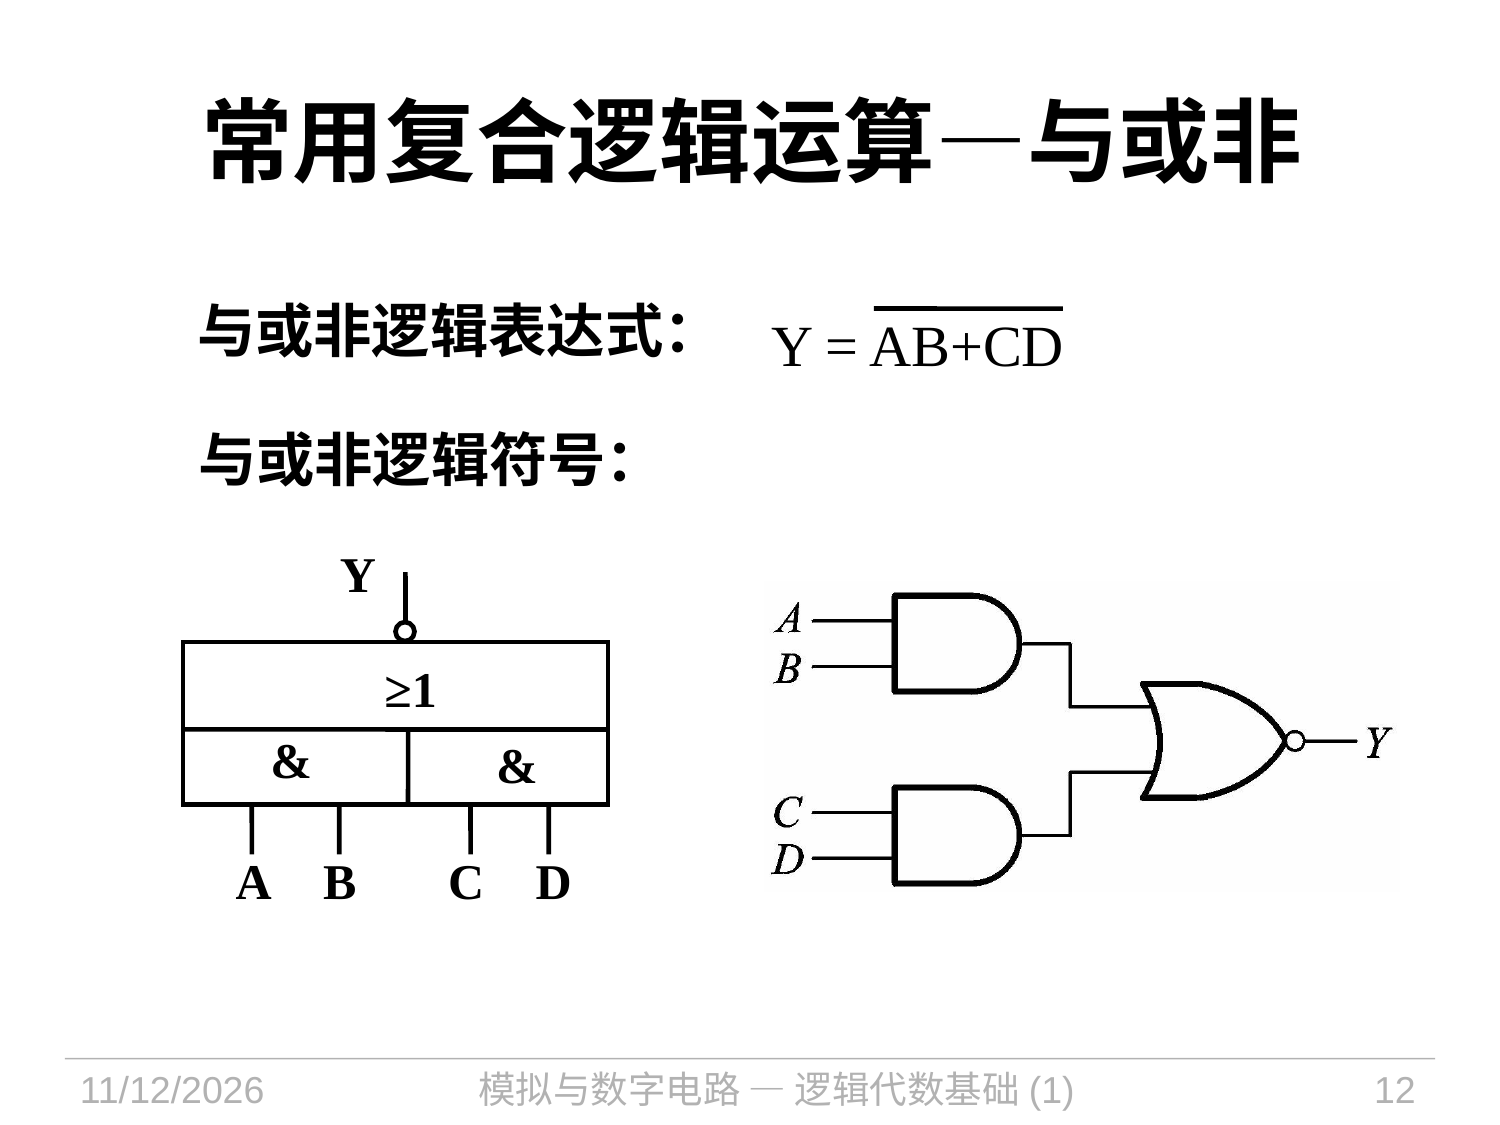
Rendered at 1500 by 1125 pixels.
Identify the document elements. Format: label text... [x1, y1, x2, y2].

text_box [409, 730, 609, 805]
title 常用复合逻辑运算—与或非 [76, 66, 1427, 212]
text_box [183, 641, 609, 729]
footer 模拟与数字电路 — 逻辑代数基础(1) [373, 1058, 1179, 1125]
slide_number 12 [1230, 1058, 1431, 1125]
text_box C [433, 841, 500, 917]
text_box & [481, 725, 553, 801]
text_box D [520, 841, 587, 917]
text_box B [308, 841, 372, 917]
text_box Y = AB+CD [756, 300, 1079, 385]
text_box & [255, 721, 328, 797]
text_box 与或非逻辑表达式： [182, 287, 737, 372]
text_box [395, 622, 415, 642]
picture [764, 581, 1400, 892]
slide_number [64, 1058, 348, 1125]
text_box 与或非逻辑符号： [112, 431, 750, 495]
text_box ≥1 [369, 650, 452, 726]
text_box Y [325, 534, 391, 610]
text_box A [220, 841, 287, 917]
text_box [183, 730, 408, 805]
